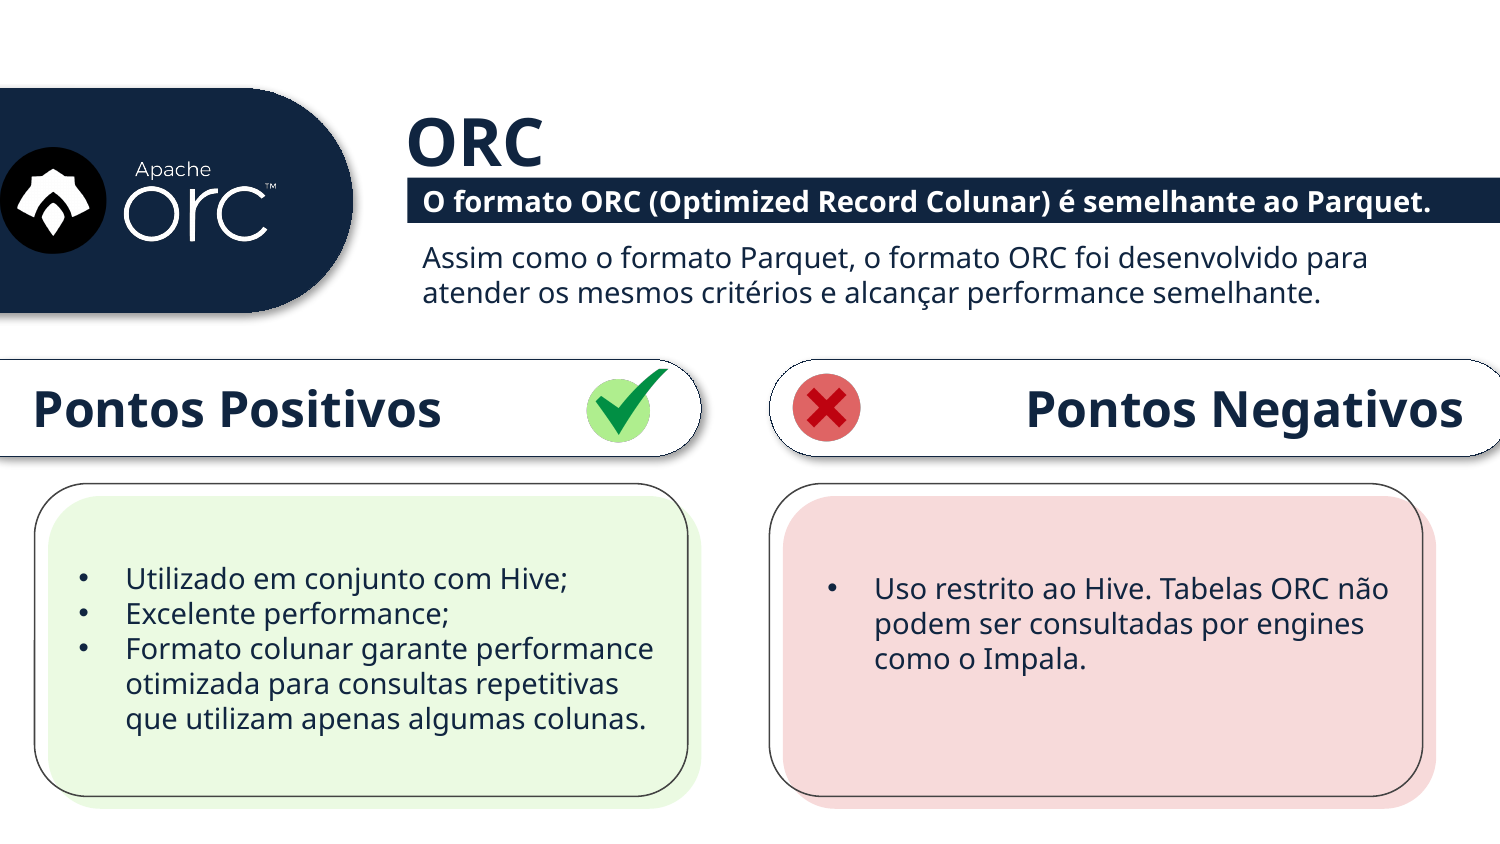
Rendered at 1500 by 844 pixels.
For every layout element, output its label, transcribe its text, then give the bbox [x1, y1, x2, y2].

text_box [769, 373, 784, 442]
text_box [790, 359, 1480, 457]
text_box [34, 483, 702, 809]
text_box Pontos Negativos [1009, 362, 1500, 460]
text_box O formato ORC (Optimized Record Colunar) é semelhante ao Parquet. [407, 177, 1500, 223]
picture [0, 147, 276, 255]
text_box [0, 88, 353, 313]
picture [788, 369, 866, 447]
text_box [678, 366, 702, 450]
text_box ORC [389, 84, 1428, 182]
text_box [769, 483, 1437, 809]
text_box Assim como o formato Parquet, o formato ORC foi desenvolvido para atender os mesmos critérios e alcançar performance semelhante. [407, 236, 1469, 313]
text_box [0, 359, 579, 457]
picture [581, 359, 675, 452]
text_box Pontos Positivos [17, 362, 526, 460]
